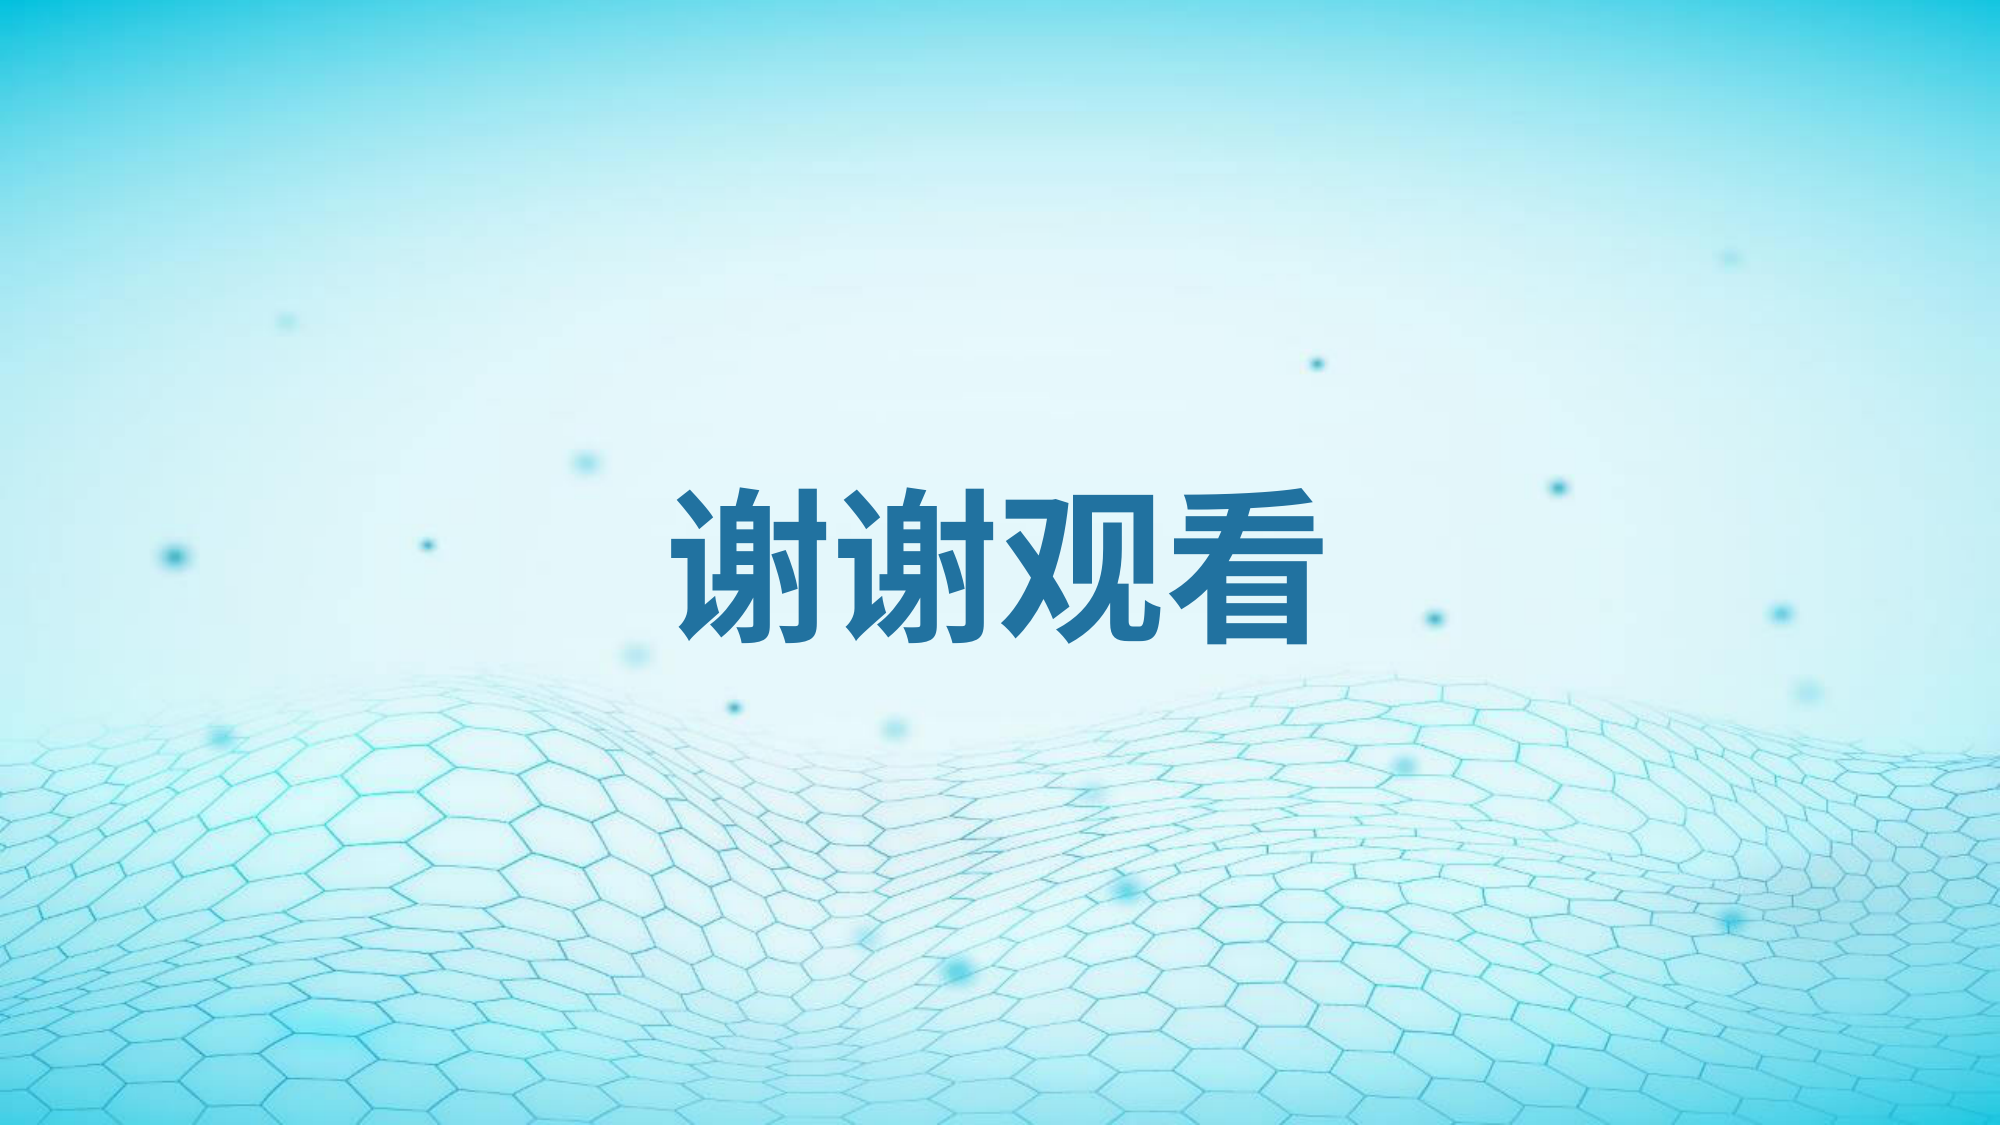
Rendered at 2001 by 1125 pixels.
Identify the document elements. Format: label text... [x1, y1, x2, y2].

picture [0, 0, 2000, 1125]
title 谢谢观看 [108, 453, 1890, 671]
